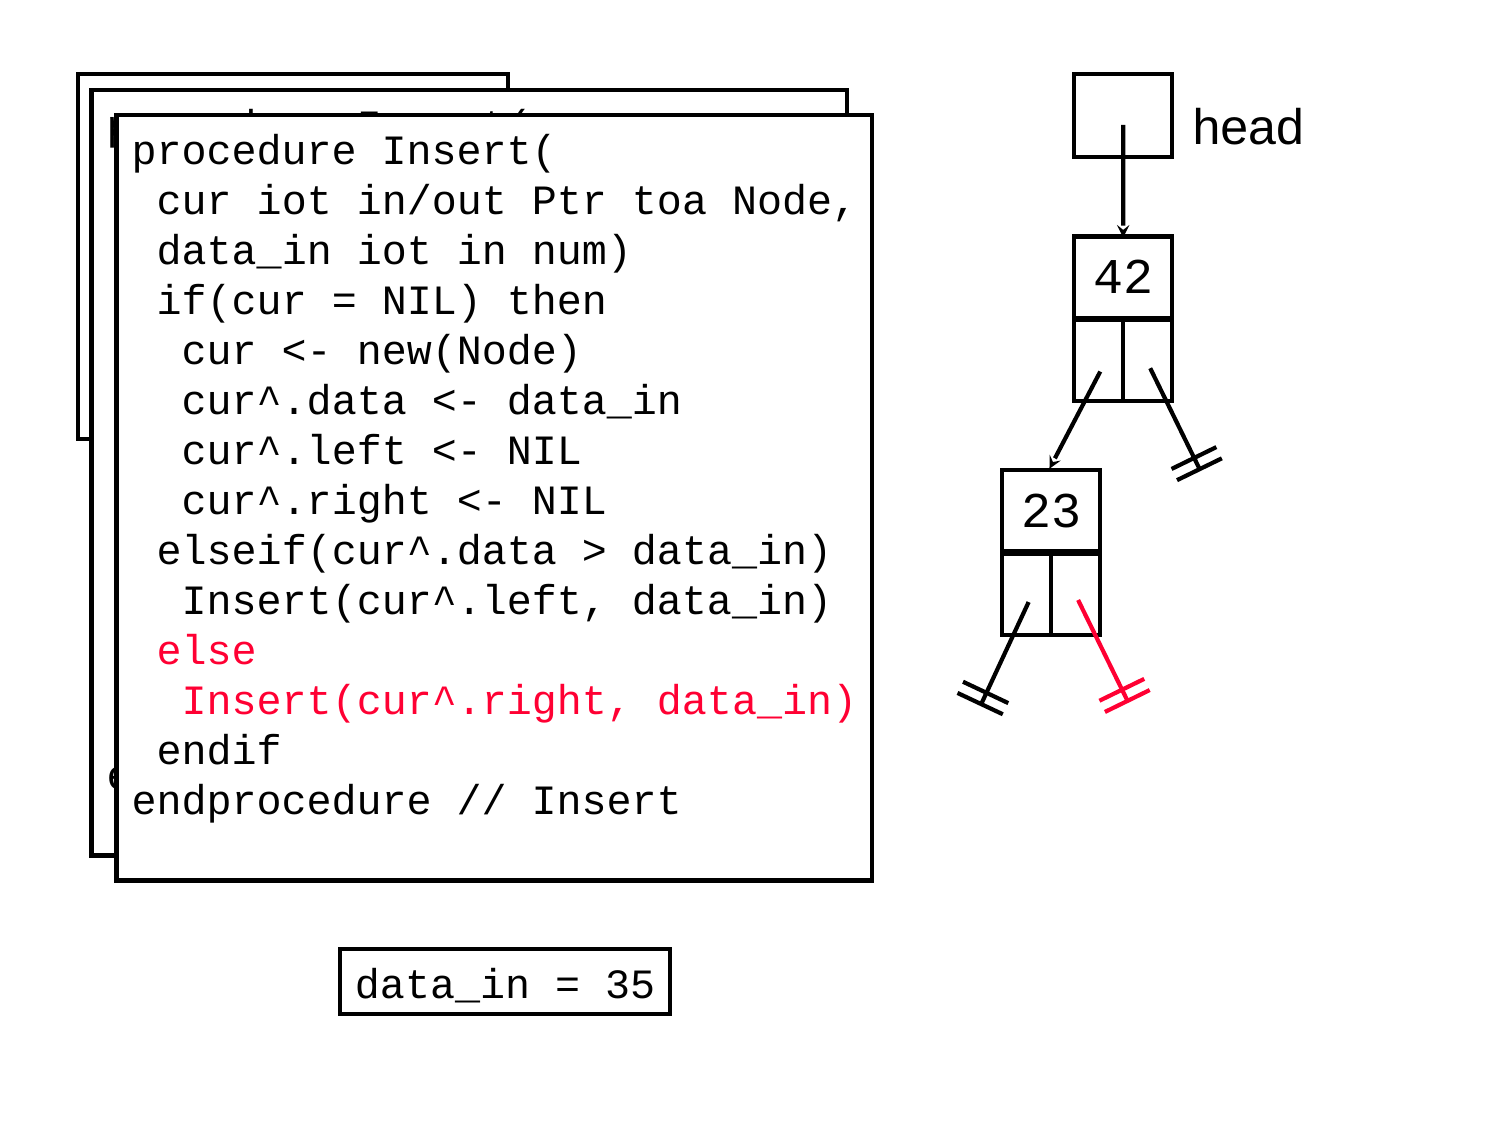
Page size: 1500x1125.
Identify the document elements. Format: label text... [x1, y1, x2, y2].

text_box [1049, 454, 1061, 469]
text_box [957, 601, 1029, 715]
text_box 42 [1073, 236, 1173, 316]
text_box head [1177, 87, 1320, 163]
text_box 23 [1001, 470, 1101, 549]
text_box procedure Insert( cur iot in/out Ptr toa Node, data_in iot in num) if(cur = NIL) then cur <- new(Node) cur^.data <- data_in cur^.left <- NIL cur^.right <- NIL elseif(cur^.data > data_in) Insert(cur^.left, data_in) else Insert(cur^.right, data_in) endif endprocedure // Insert [116, 115, 872, 881]
text_box procedure Insert( cur iot in/out Ptr toa Node, data_in iot in num) if(cur = NIL) then cur <- new(Node) cur^.data <- data_in cur^.left <- NIL cur^.right <- NIL elseif(cur^.data > data_in) Insert(cur^.left, data_in) else Insert(cur^.right, data_in) endif endprocedure // Insert [91, 90, 847, 856]
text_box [1073, 317, 1173, 402]
text_box data_in = 35 [339, 948, 671, 1015]
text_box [1077, 599, 1150, 713]
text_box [1001, 551, 1101, 636]
text_box . . Insert(head, 23) Insert(head, 35) Insert(head, 47) . . [77, 73, 509, 440]
text_box [1073, 73, 1173, 158]
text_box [1150, 367, 1223, 481]
text_box [1117, 225, 1130, 236]
